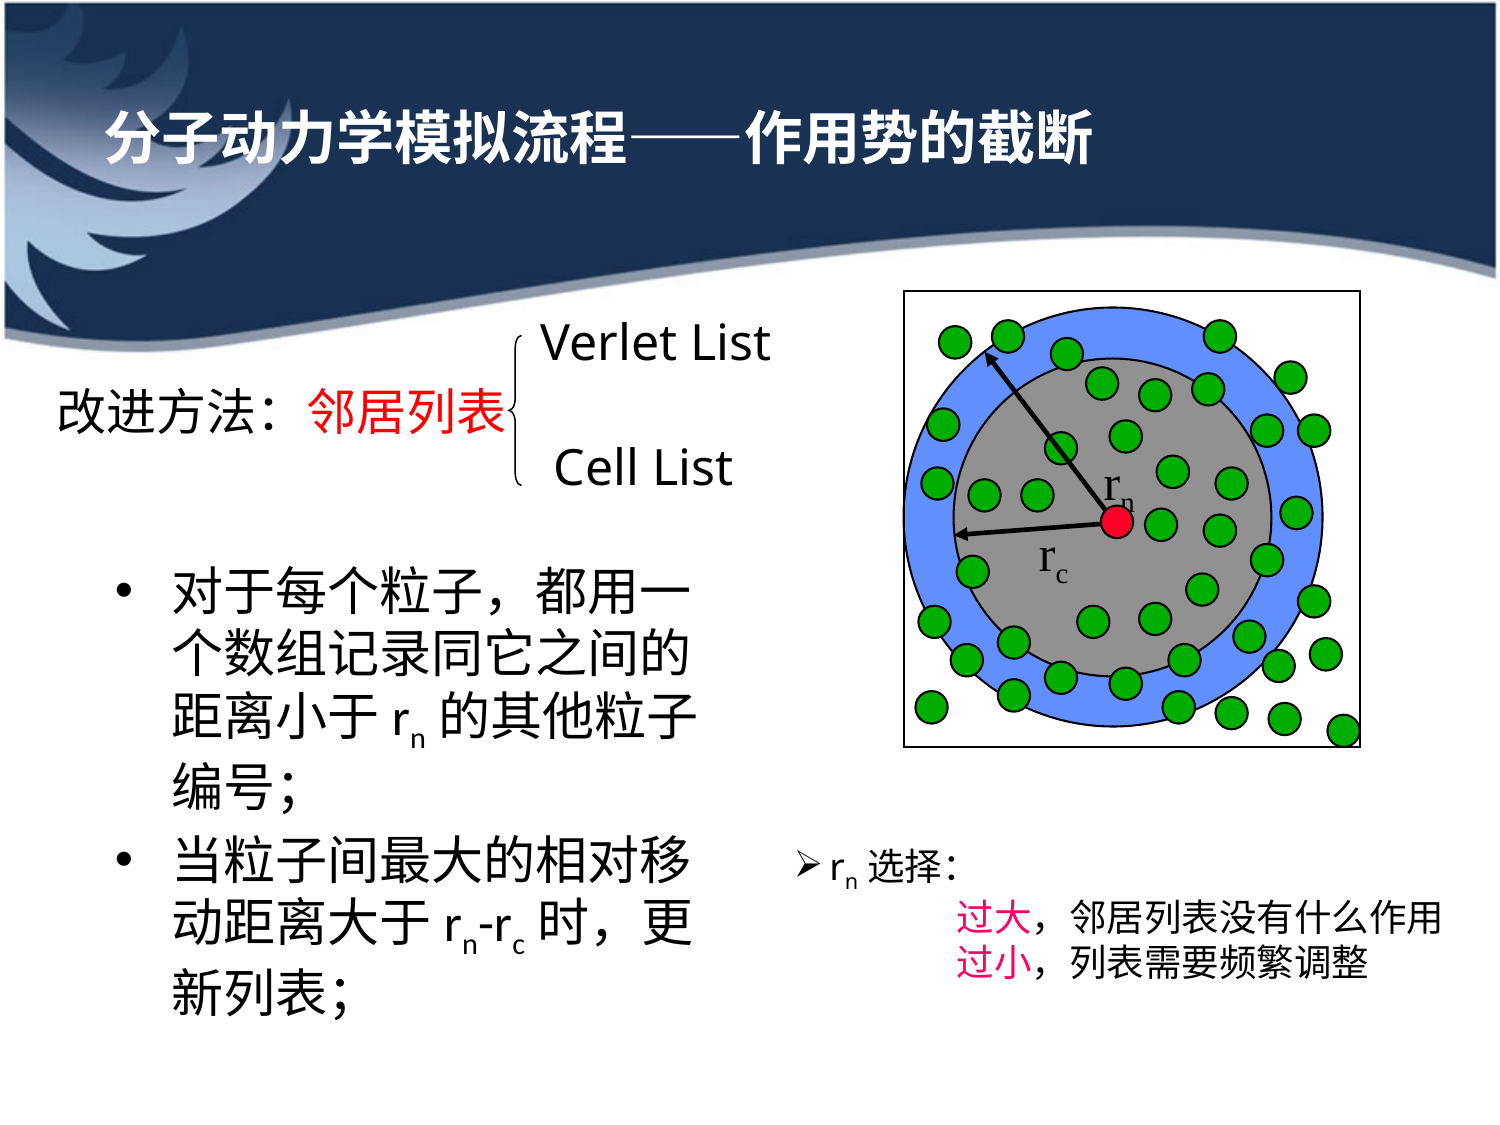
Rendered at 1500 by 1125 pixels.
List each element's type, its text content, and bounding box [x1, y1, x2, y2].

picture [0, 0, 1500, 1125]
text_box 改进方法：邻居列表 [41, 372, 515, 448]
text_box 对于每个粒子，都用一个数组记录同它之间的距离小于rn的其他粒子编号； 当粒子间最大的相对移动距离大于rn-rc时，更新列表； [100, 550, 732, 1125]
text_box rn选择： 过大，邻居列表没有什么作用 过小，列表需要频繁调整 [779, 835, 1485, 992]
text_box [903, 290, 1360, 747]
text_box Cell List [539, 428, 749, 504]
title 分子动力学模拟流程——作用势的截断 [88, 42, 1439, 231]
text_box [508, 335, 522, 486]
text_box Verlet List [525, 303, 787, 379]
